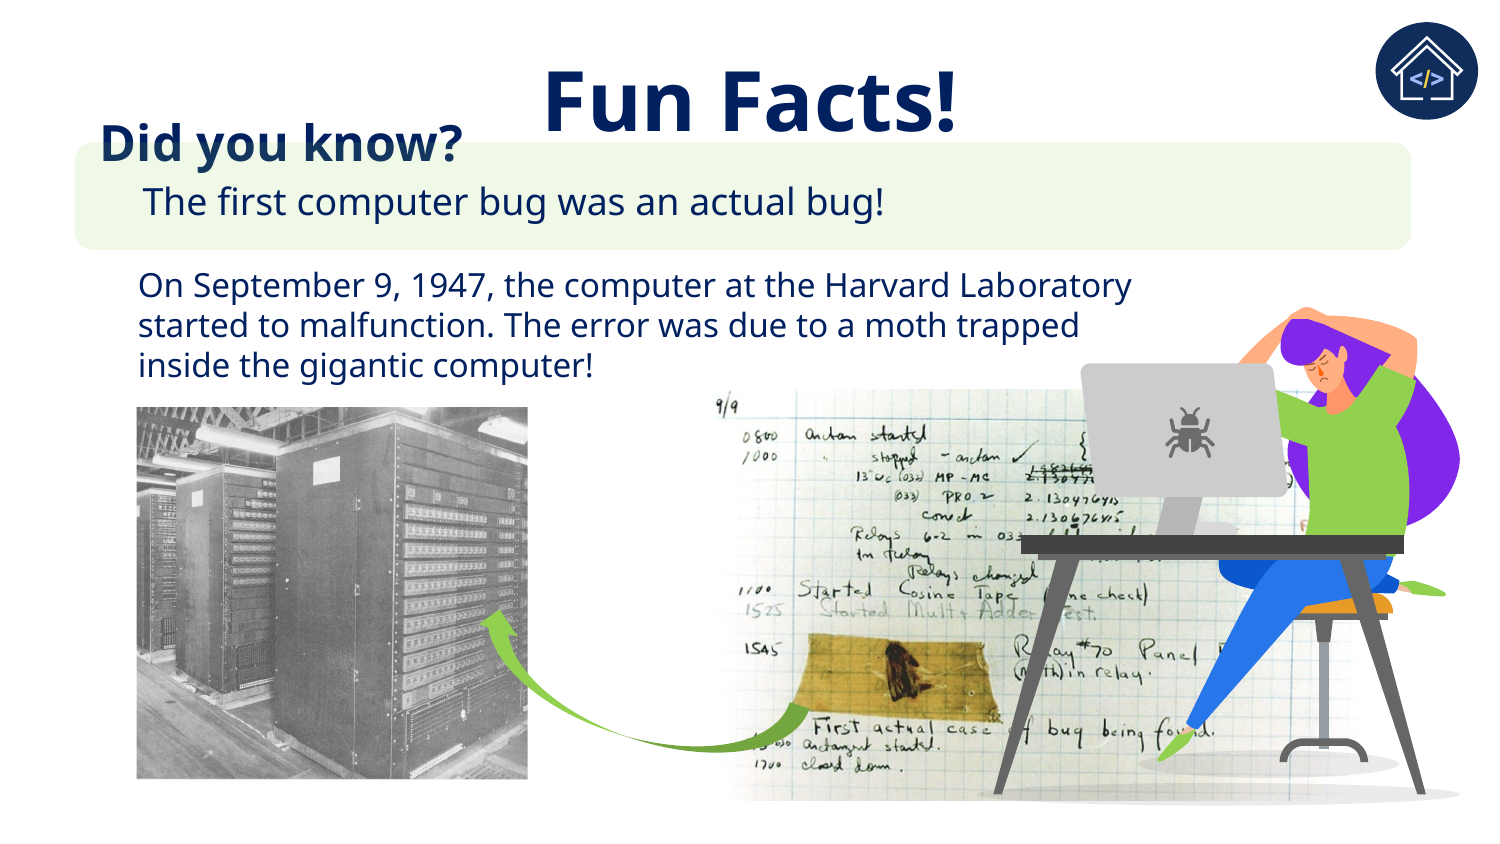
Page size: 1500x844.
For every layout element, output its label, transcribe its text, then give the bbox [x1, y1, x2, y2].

text_box [533, 676, 698, 755]
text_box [976, 306, 1461, 806]
text_box Did you know? [0, 97, 620, 186]
picture [1162, 404, 1218, 460]
picture [1375, 22, 1479, 120]
text_box The first computer bug was an actual bug! [127, 153, 1035, 248]
picture [703, 389, 976, 801]
text_box On September 9, 1947, the computer at the Harvard Laboratory started to malfunction. The error was due to a moth trapped inside the gigantic computer! [123, 297, 1198, 352]
picture [136, 407, 528, 780]
title Fun Facts! [75, 67, 1425, 129]
text_box [74, 142, 1412, 250]
